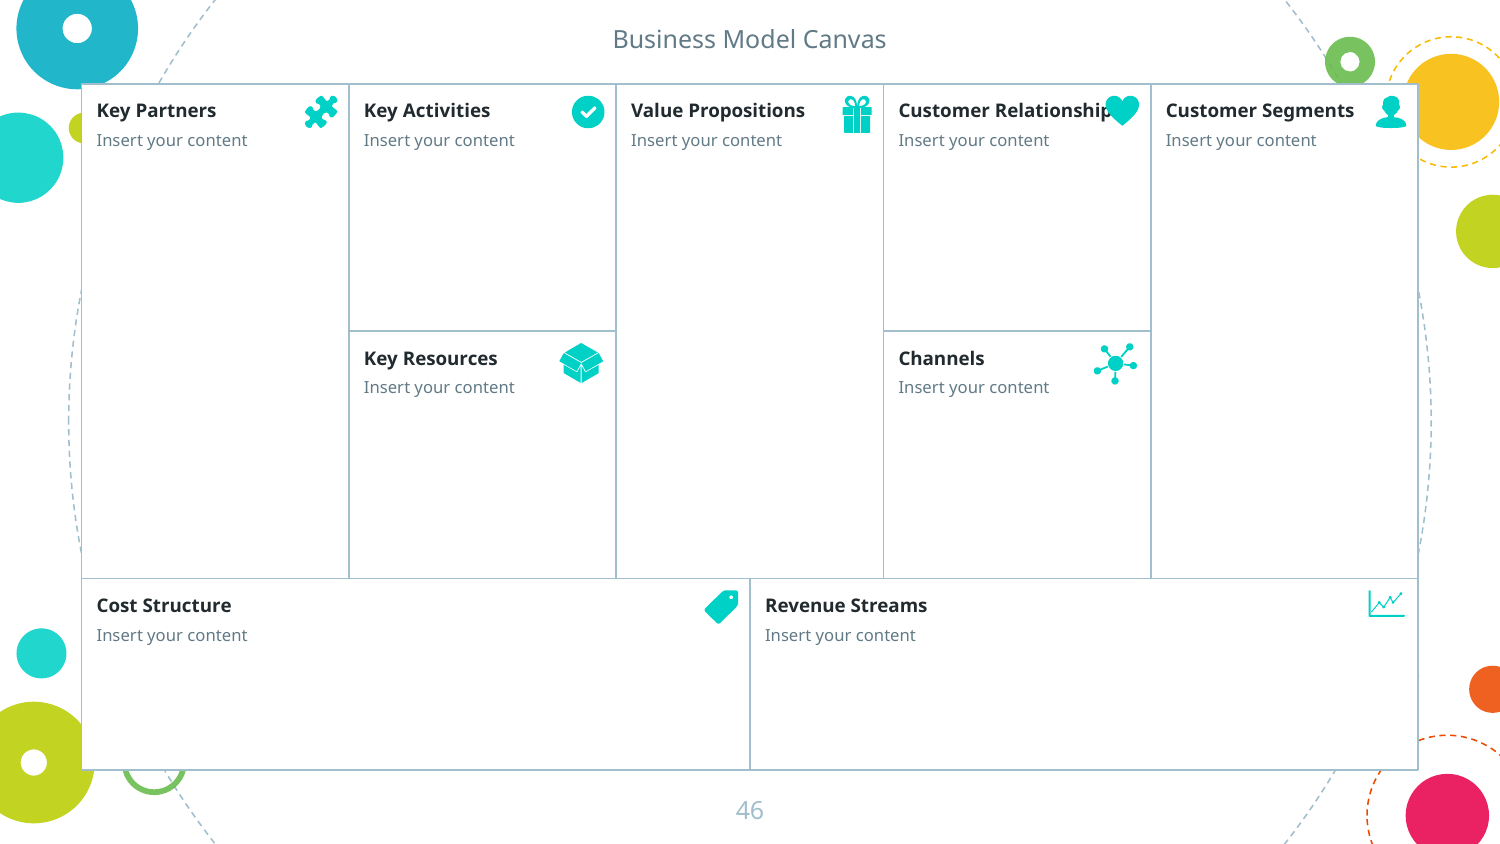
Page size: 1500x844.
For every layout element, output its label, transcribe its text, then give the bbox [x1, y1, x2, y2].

text_box Customer Relationships Insert your content [883, 83, 1151, 331]
text_box Channels Insert your content [883, 331, 1150, 578]
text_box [1093, 343, 1138, 385]
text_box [1368, 589, 1406, 617]
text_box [842, 95, 872, 134]
text_box [704, 590, 739, 624]
text_box Value Propositions Insert your content [616, 84, 883, 578]
text_box Key Partners Insert your content [81, 84, 349, 578]
text_box Key Activities Insert your content [349, 83, 617, 331]
text_box Revenue Streams Insert your content [749, 578, 1419, 770]
text_box [572, 95, 605, 129]
title Business Model Canvas [42, 0, 1457, 77]
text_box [559, 342, 604, 384]
text_box Key Resources Insert your content [349, 331, 616, 578]
text_box [1375, 95, 1407, 129]
text_box [1105, 95, 1140, 126]
text_box Customer Segments Insert your content [1150, 84, 1419, 578]
text_box Cost Structure Insert your content [81, 578, 749, 770]
text_box [305, 95, 338, 128]
slide_number 46 [711, 779, 789, 844]
